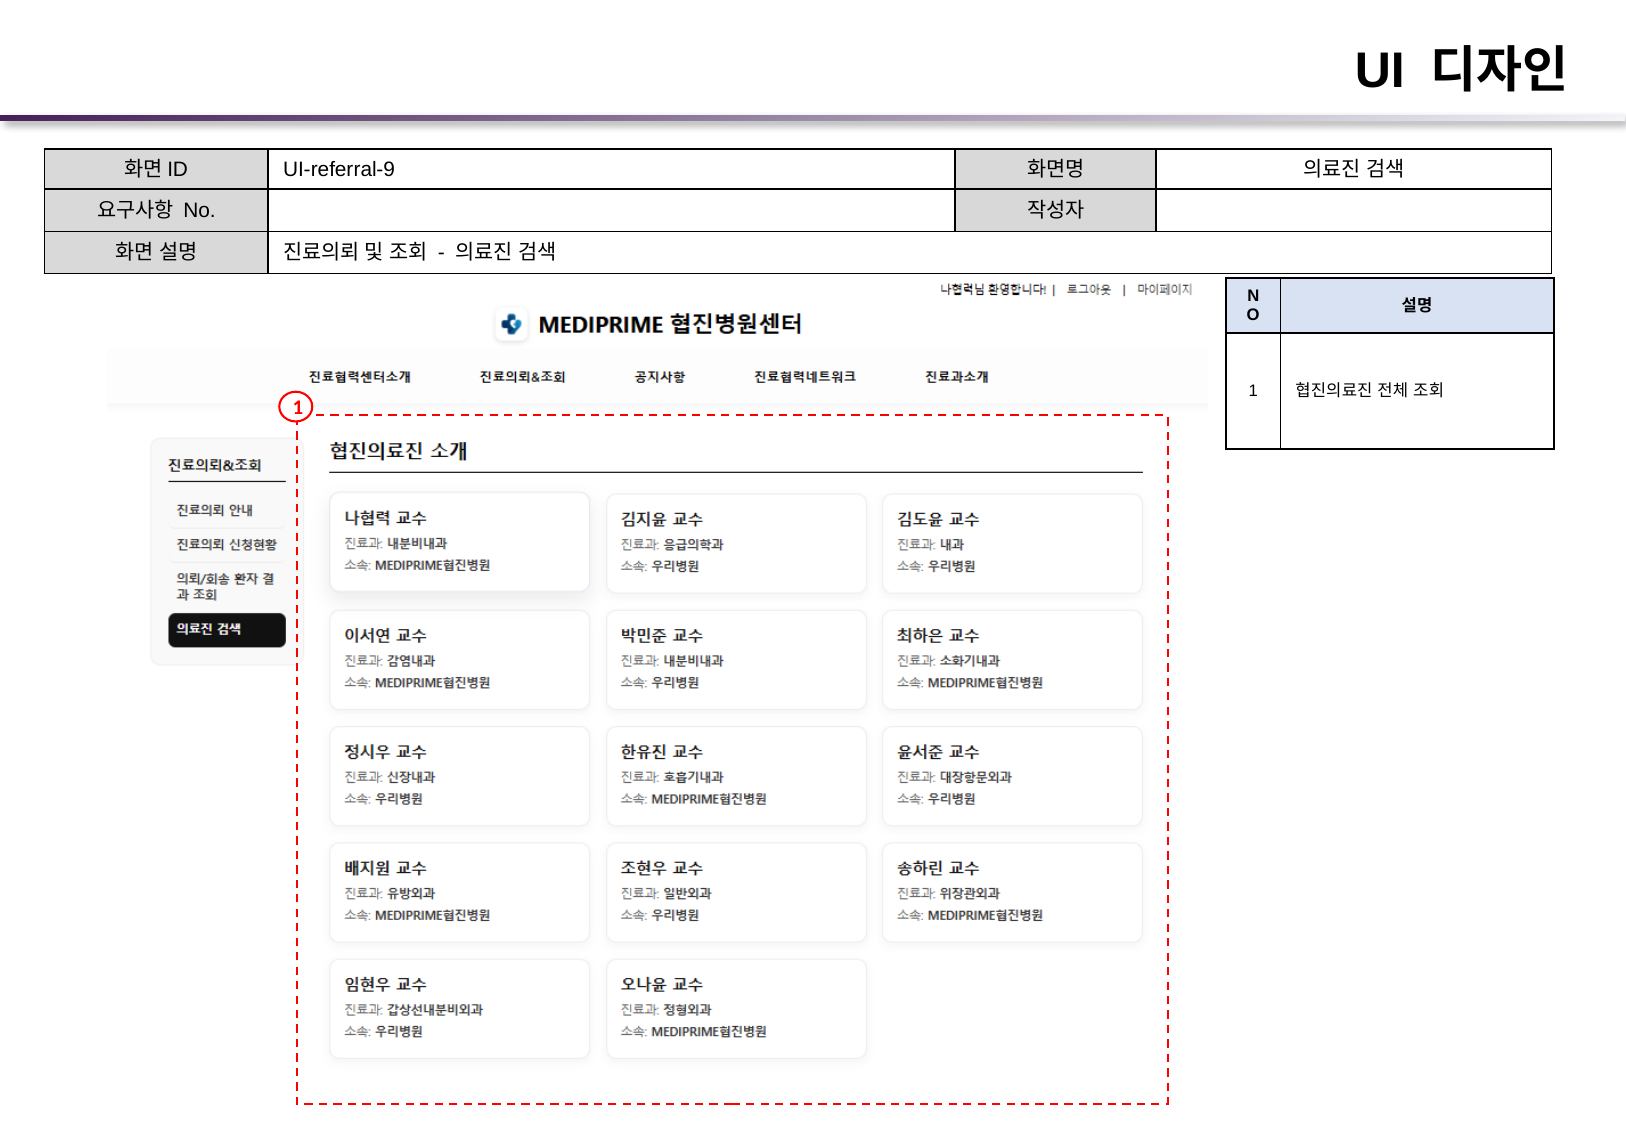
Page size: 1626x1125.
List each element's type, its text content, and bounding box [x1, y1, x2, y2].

table_header 설명 [1281, 279, 1553, 332]
table_cell 화면 설명 [45, 232, 267, 273]
table_cell [269, 190, 954, 231]
table_cell 협진의료진 전체 조회 [1281, 334, 1553, 448]
picture [107, 278, 1208, 1083]
table_cell 진료의뢰 및 조회 - 의료진 검색 [269, 232, 1551, 273]
text_box [296, 1083, 1168, 1104]
table_cell [1157, 190, 1551, 231]
table_header UI-referral-9 [269, 150, 954, 188]
table_cell 요구사항 No. [45, 190, 267, 231]
table_header 의료진 검색 [1157, 150, 1551, 188]
table_header 화면ID [45, 150, 267, 188]
table_cell 1 [1227, 334, 1280, 448]
table_cell 작성자 [956, 190, 1155, 231]
table_header 화면명 [956, 150, 1155, 188]
table_header NO [1227, 279, 1280, 332]
